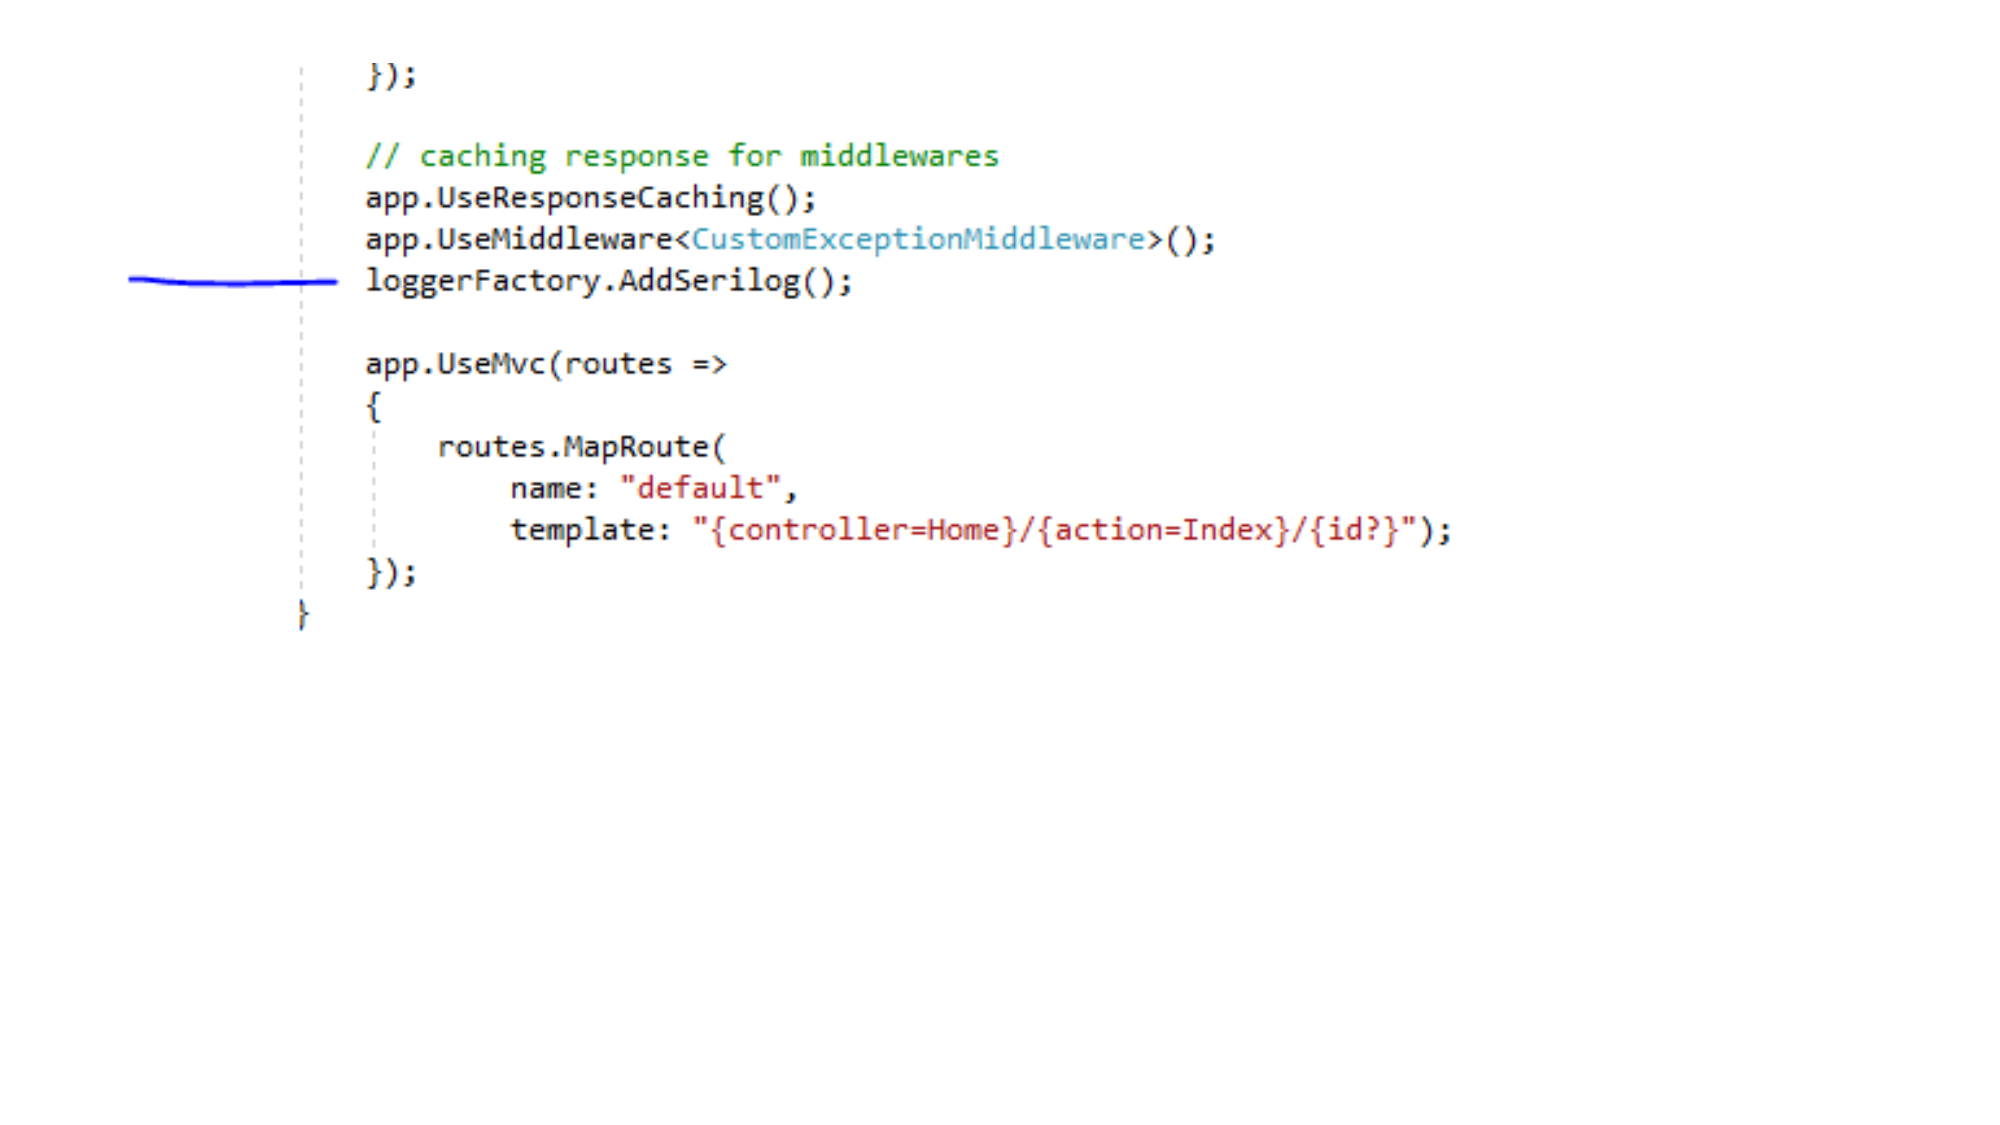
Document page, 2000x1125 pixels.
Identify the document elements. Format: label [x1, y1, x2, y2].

picture [127, 63, 1621, 774]
